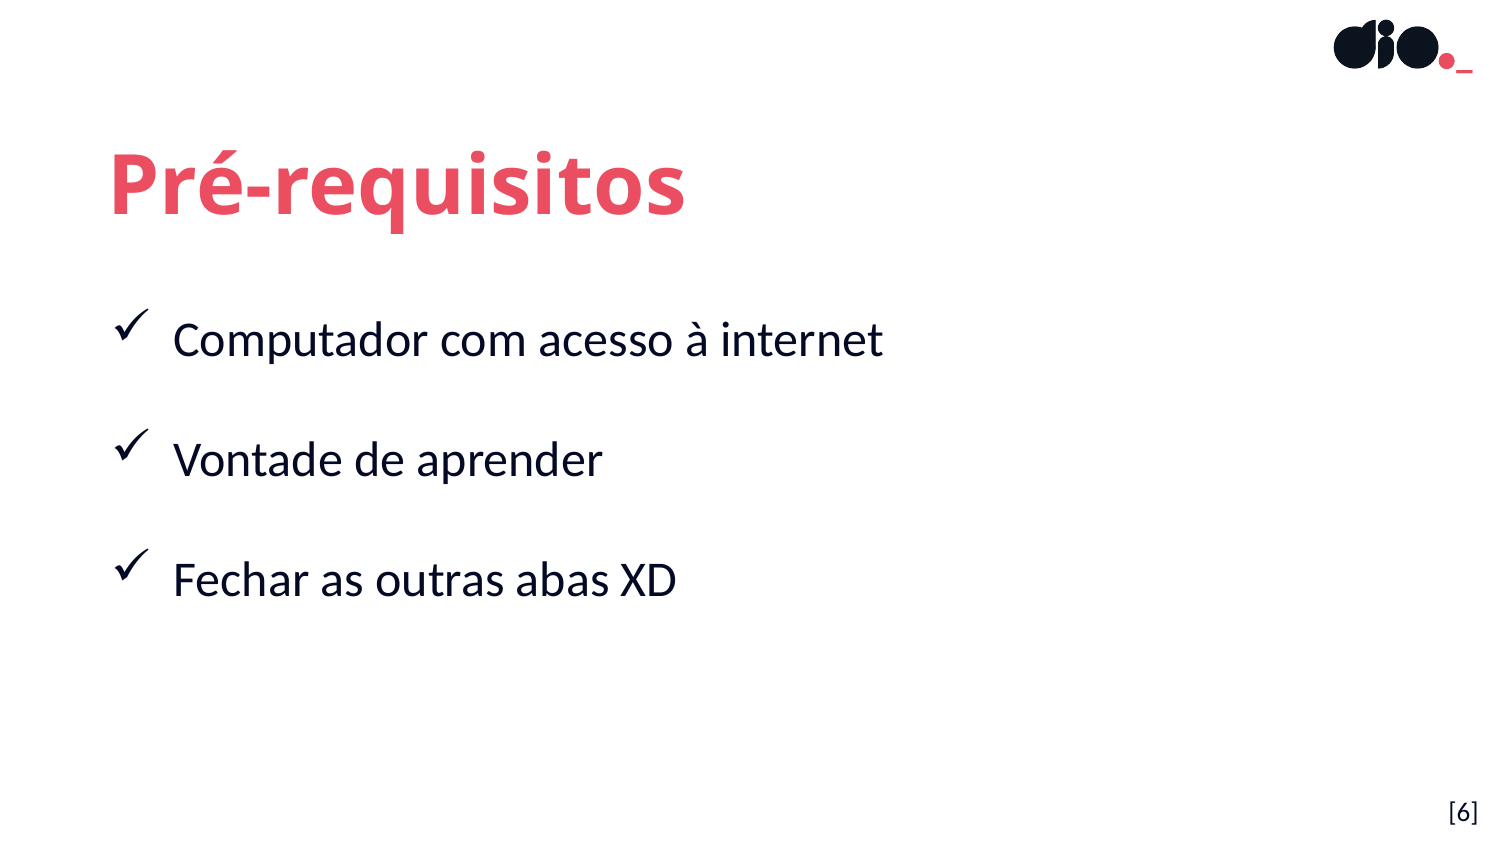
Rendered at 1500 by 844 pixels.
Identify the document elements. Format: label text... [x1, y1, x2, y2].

text_box Pré-requisitos [92, 104, 1408, 243]
text_box Computador com acesso à internet Vontade de aprender Fechar as outras abas XD [83, 305, 1399, 607]
picture [1333, 19, 1473, 74]
slide_number [6] [1403, 779, 1494, 844]
